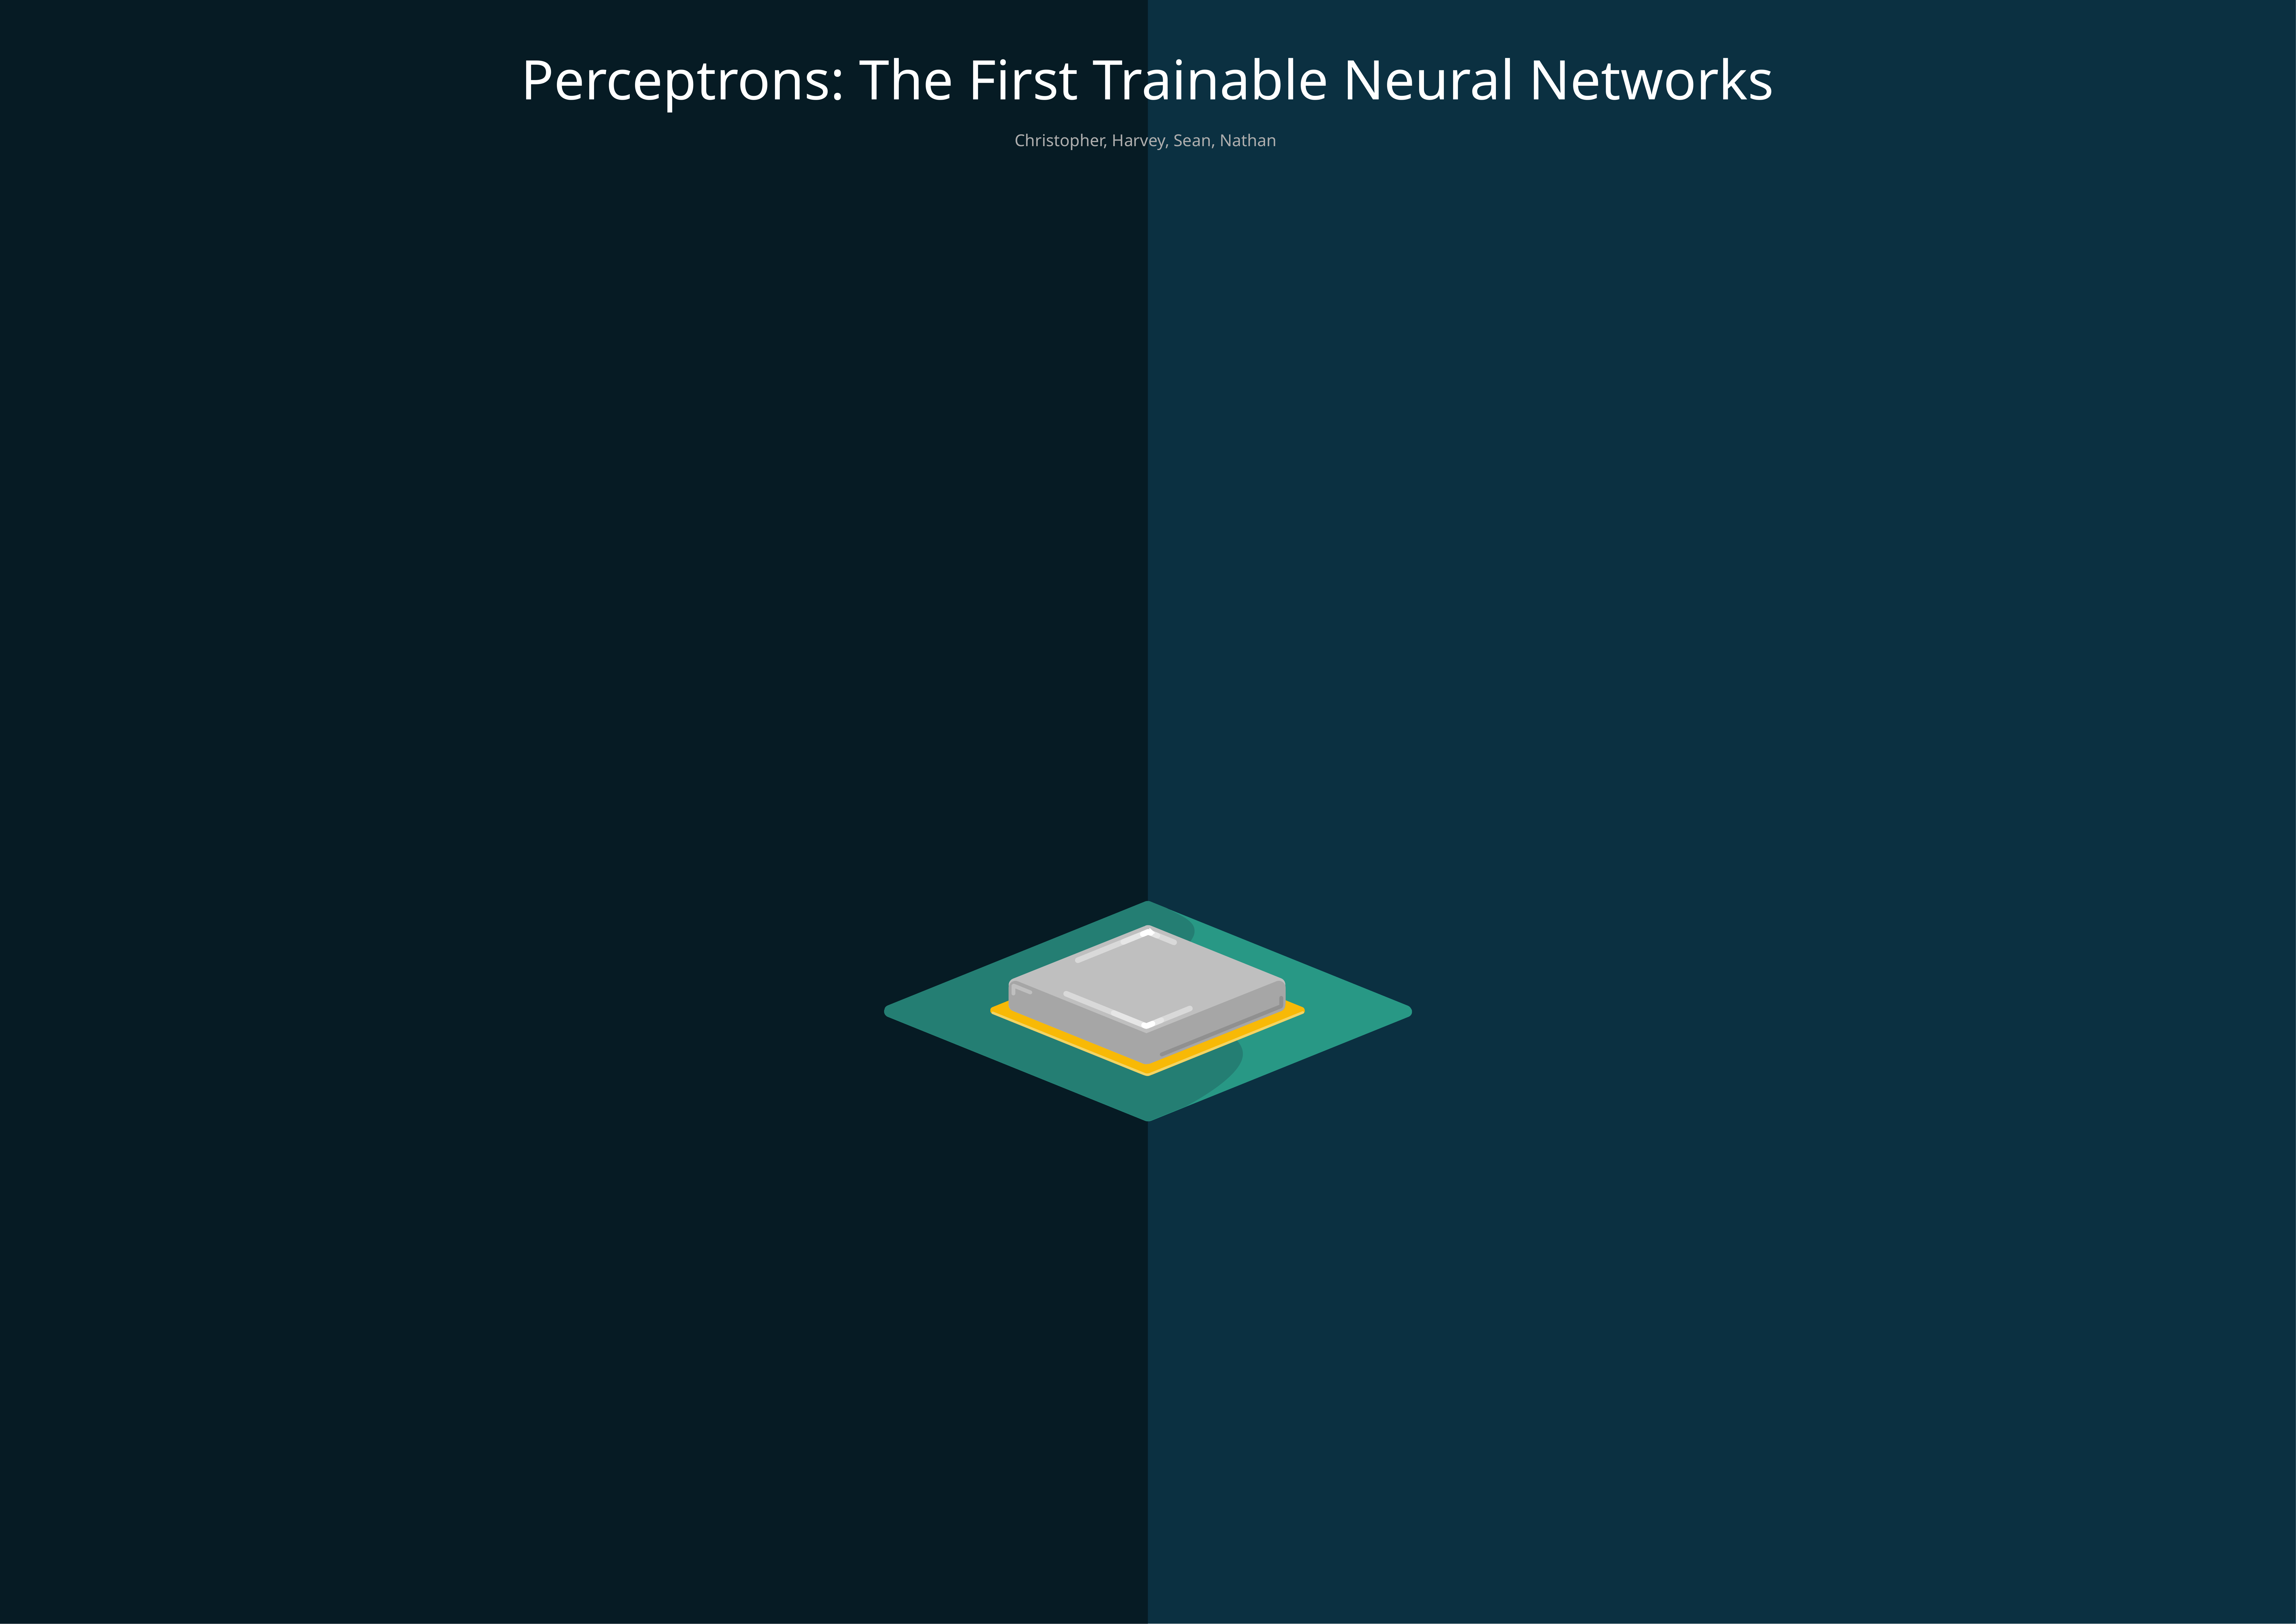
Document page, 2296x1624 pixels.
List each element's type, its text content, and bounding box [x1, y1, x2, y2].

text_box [984, 951, 1311, 1075]
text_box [874, 912, 1422, 1107]
text_box [1109, 1107, 1186, 1122]
text_box Perceptrons: The First Trainable Neural Networks [516, 43, 1780, 113]
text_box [1003, 929, 1291, 1063]
text_box [0, 0, 1148, 1624]
text_box Christopher, Harvey, Sean, Nathan [1010, 128, 1286, 152]
text_box [1118, 900, 1175, 912]
